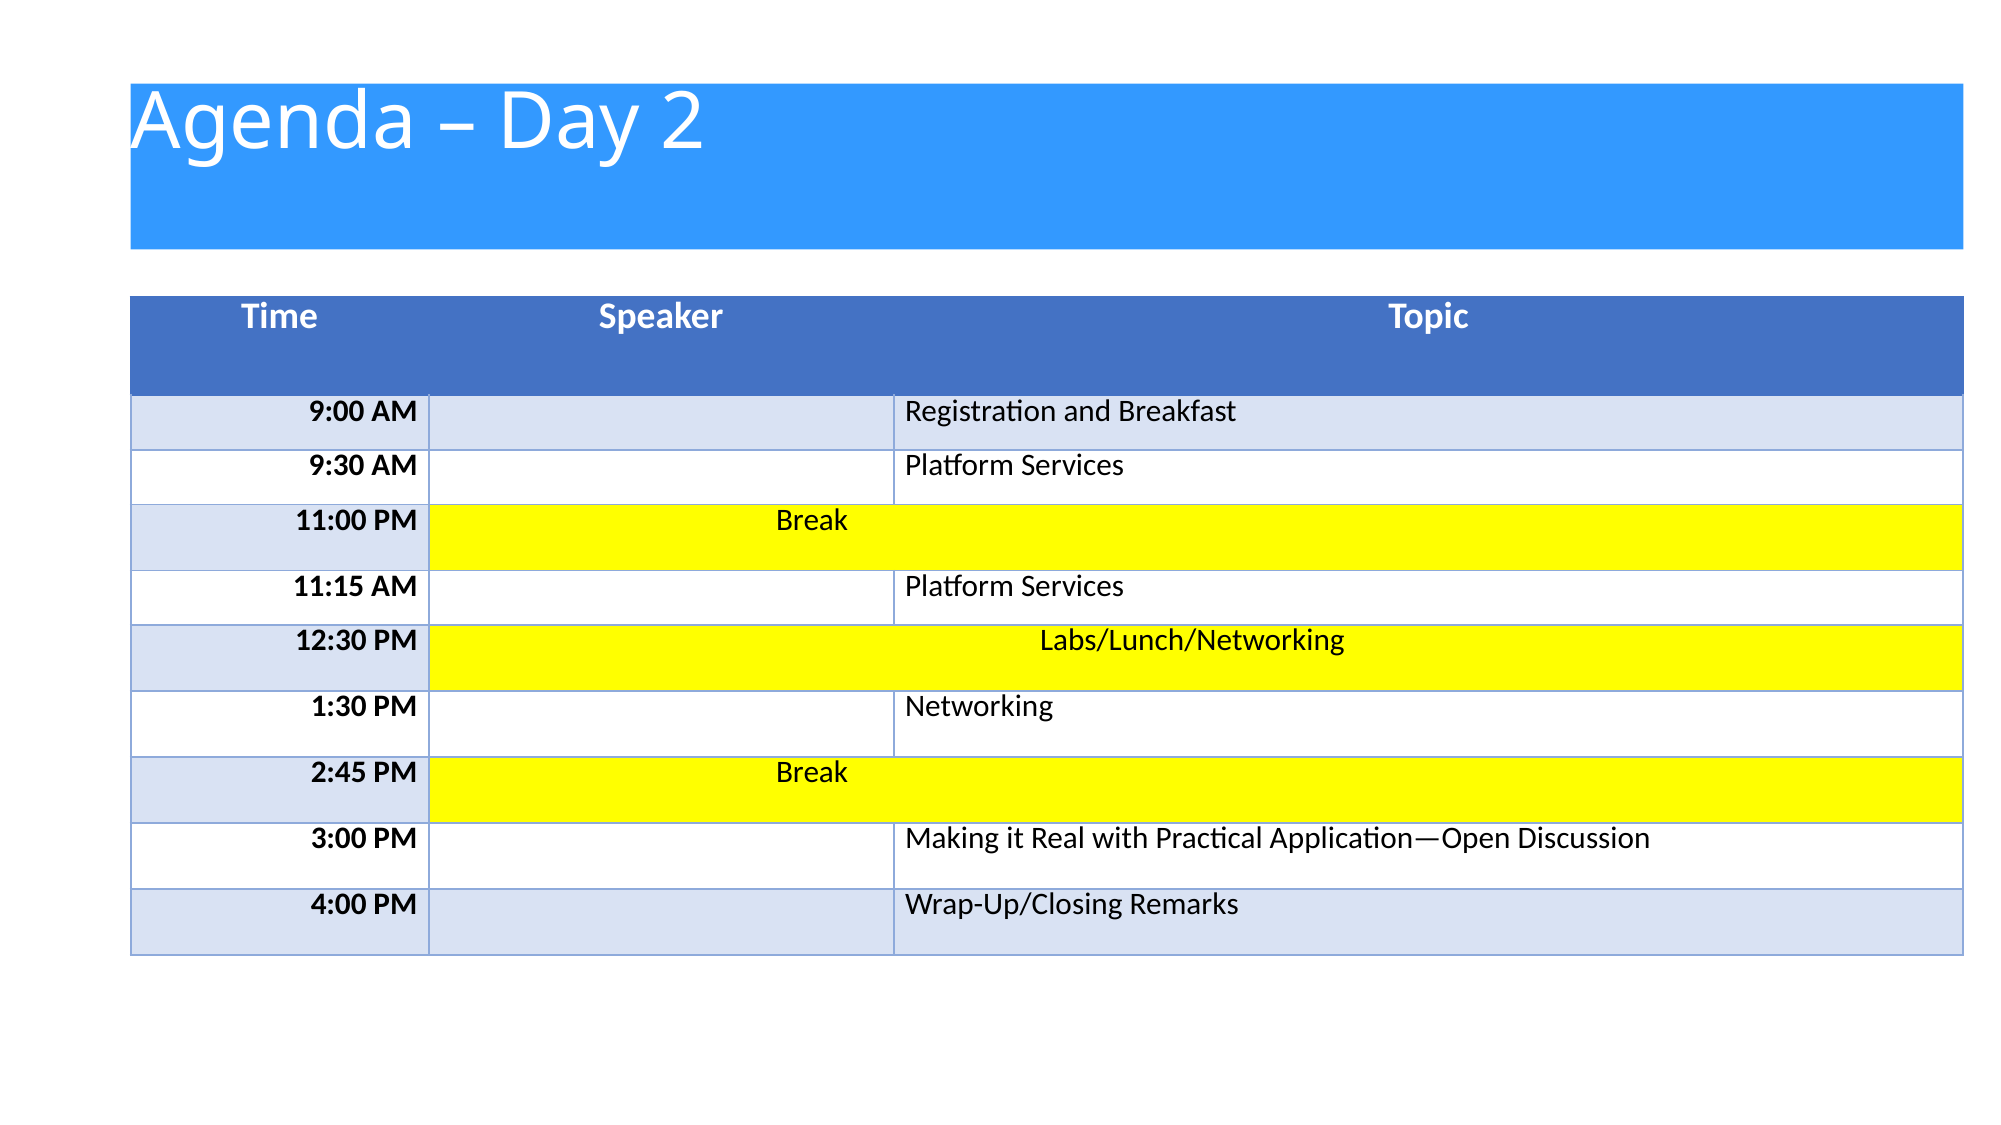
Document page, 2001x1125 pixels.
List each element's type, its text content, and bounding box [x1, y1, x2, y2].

table_header Topic [894, 298, 1962, 394]
table_cell Break [430, 505, 1962, 570]
table_cell Labs/Lunch/Networking [430, 626, 1962, 690]
table_cell Networking [895, 692, 1962, 756]
table_cell 11:15 AM [132, 571, 428, 624]
table_cell 2:45 PM [132, 758, 428, 822]
table_cell 9:00 AM [132, 396, 428, 449]
table_cell 3:00 PM [132, 824, 428, 888]
table_cell Wrap-Up/Closing Remarks [895, 890, 1962, 954]
table_header Speaker [429, 298, 894, 394]
table_cell [430, 692, 893, 756]
table_cell 12:30 PM [132, 626, 428, 690]
table_cell [430, 824, 893, 888]
table_cell Platform Services [895, 451, 1962, 504]
table_cell 9:30 AM [132, 451, 428, 504]
table_cell [430, 451, 893, 504]
table_cell Platform Services [895, 571, 1962, 624]
table_cell [430, 571, 893, 624]
table_cell Registration and Breakfast [895, 396, 1962, 449]
table_cell [430, 396, 893, 449]
table_cell Break [430, 758, 1962, 822]
table_cell 4:00 PM [132, 890, 428, 954]
table_cell 1:30 PM [132, 692, 428, 756]
title Agenda – Day 2 [130, 83, 1964, 250]
table_cell [430, 890, 893, 954]
table_cell 11:00 PM [132, 505, 428, 570]
table_cell Making it Real with Practical Application—Open Discussion [895, 824, 1962, 888]
table_header Time [132, 298, 429, 394]
